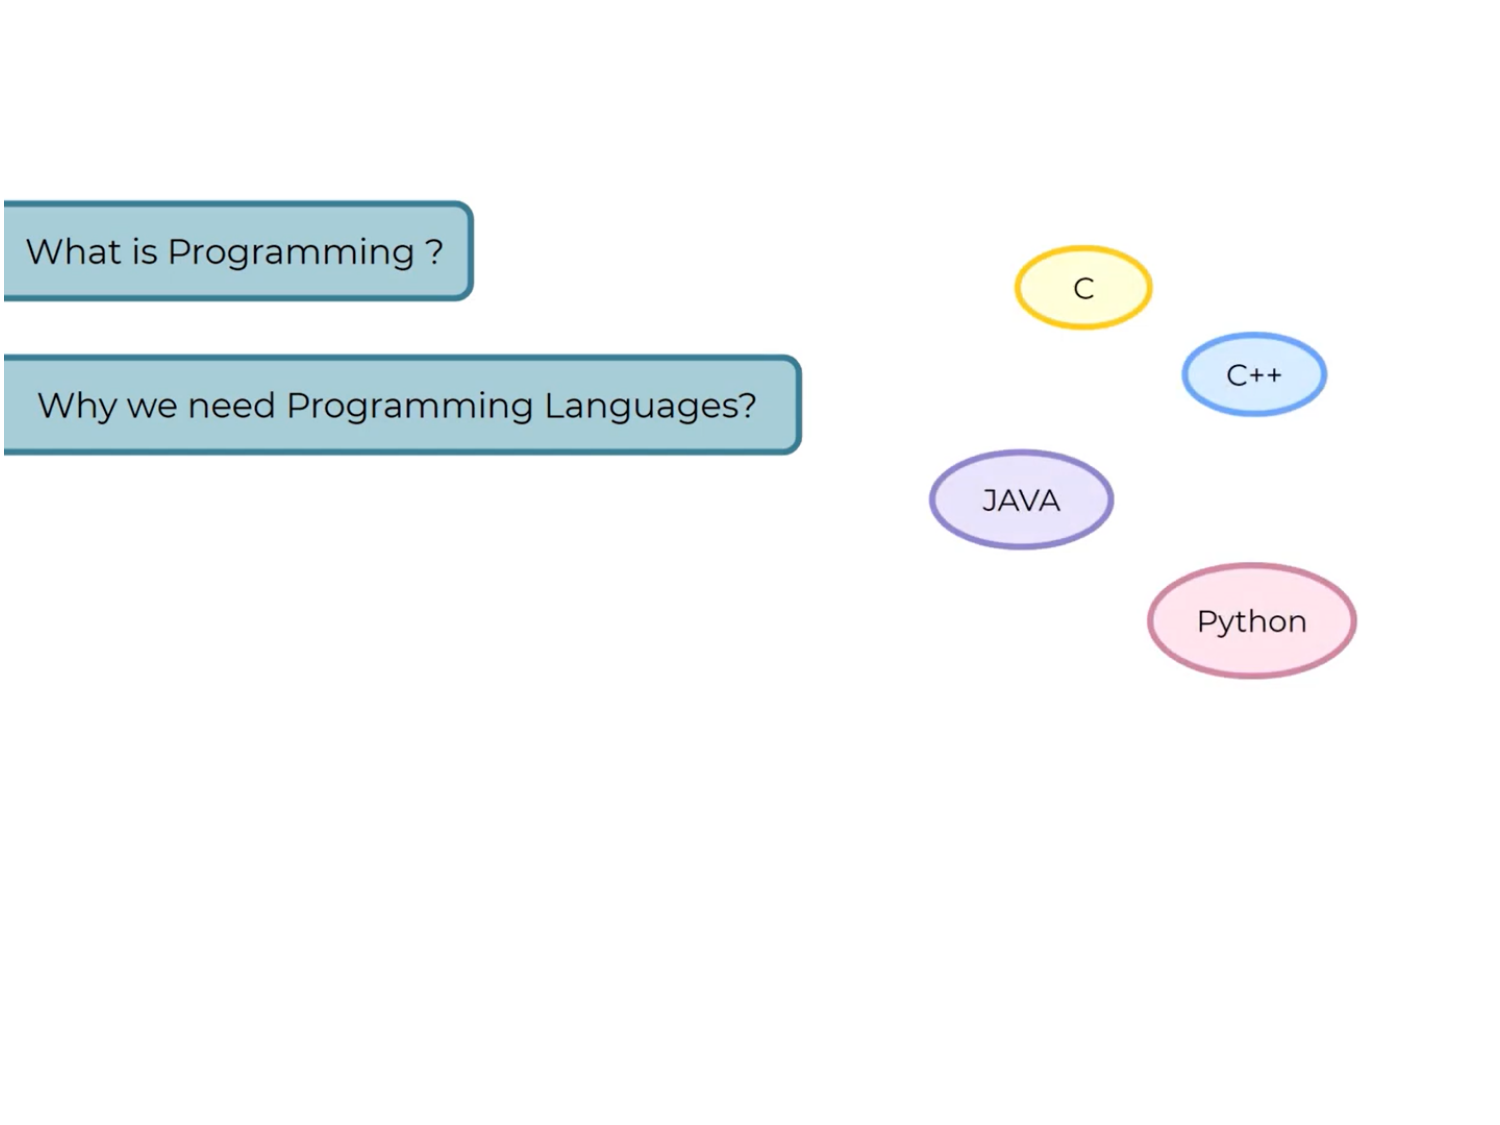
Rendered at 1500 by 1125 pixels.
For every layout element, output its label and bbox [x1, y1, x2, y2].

picture [3, 167, 1497, 958]
